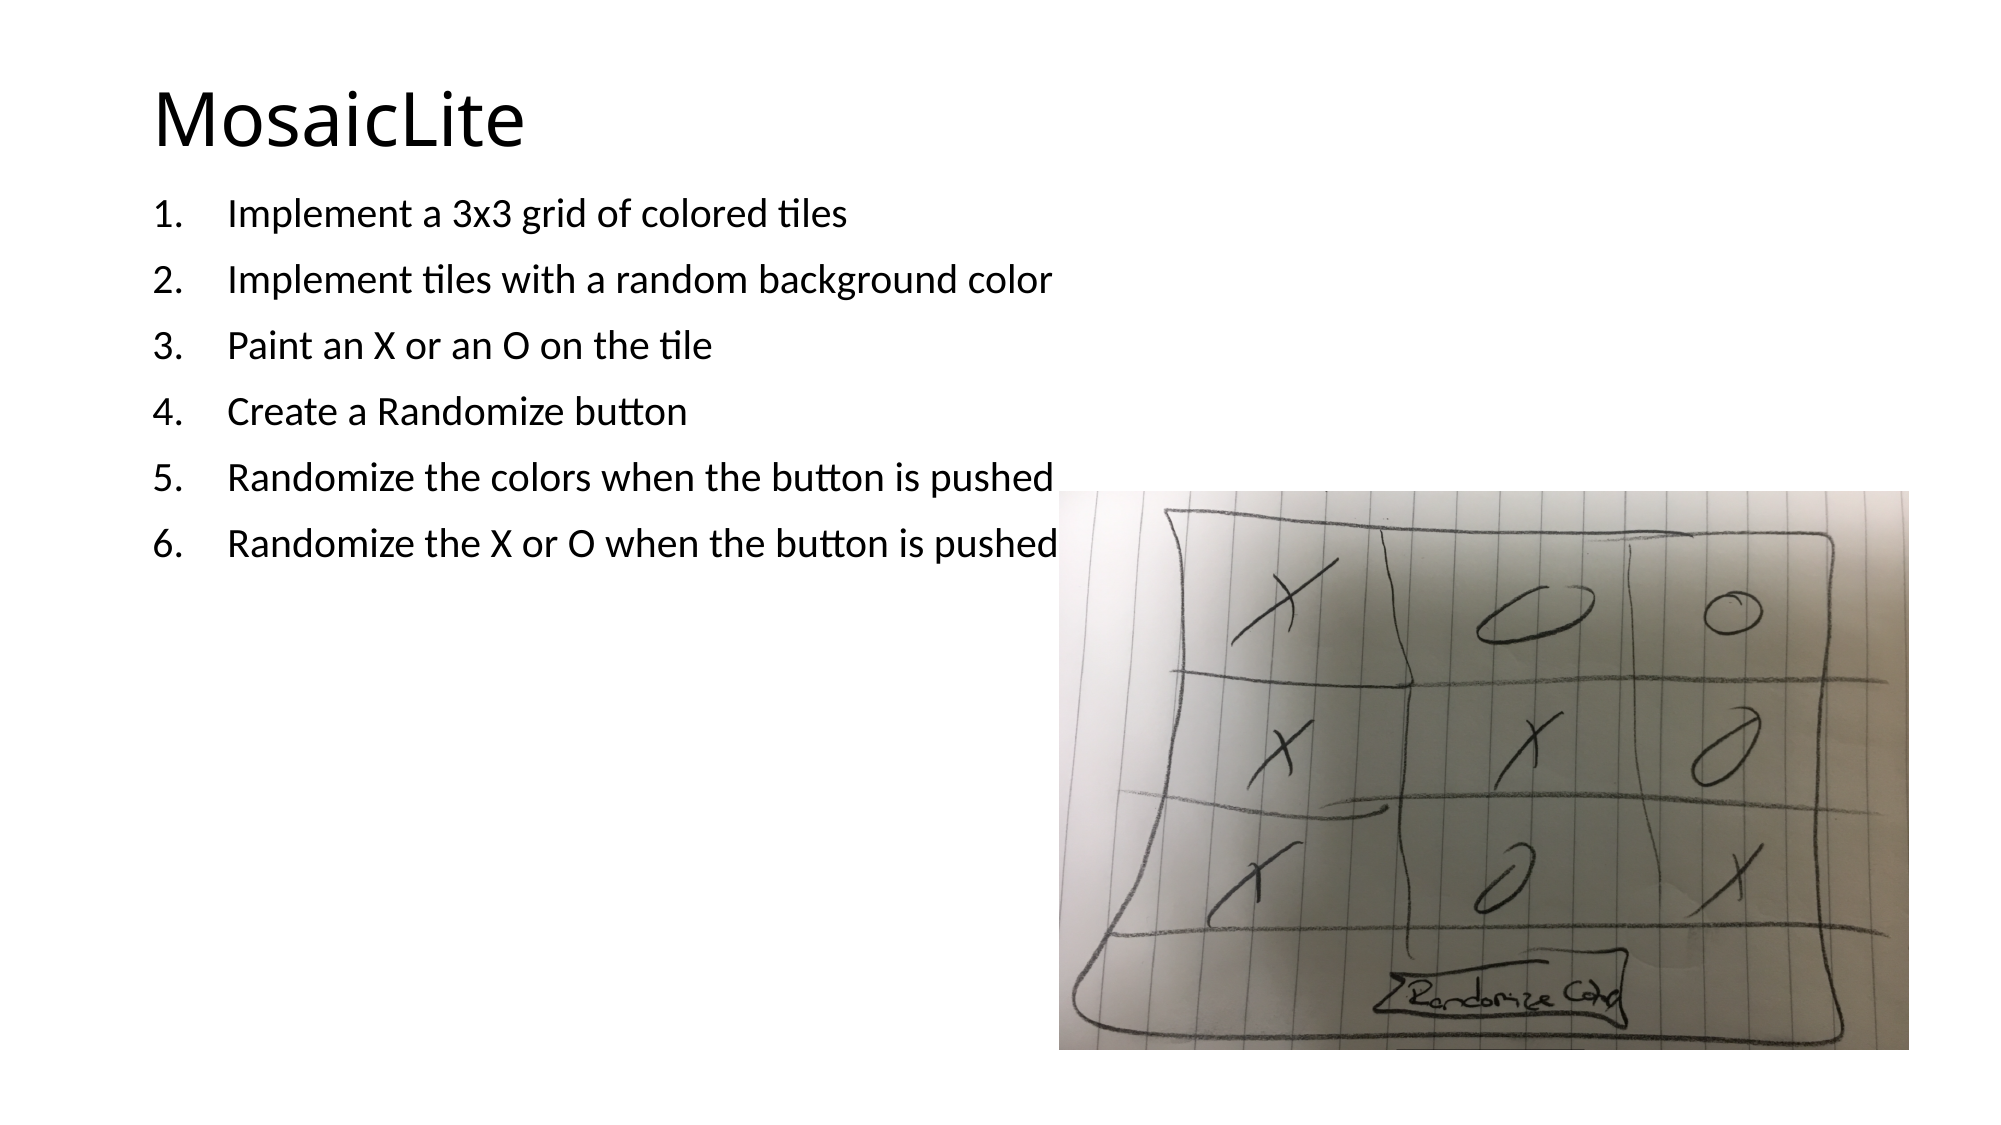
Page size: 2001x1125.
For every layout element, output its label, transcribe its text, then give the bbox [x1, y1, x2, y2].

list Implement a 3x3 grid of colored tiles Implement tiles with a random background color Paint an X or an O on the tile Create a Randomize button Randomize the colors when the button is pushed Randomize the X or O when the button is pushed [137, 184, 1896, 1081]
picture [1059, 491, 1909, 1050]
text_box MosaicLite [137, 59, 1863, 185]
